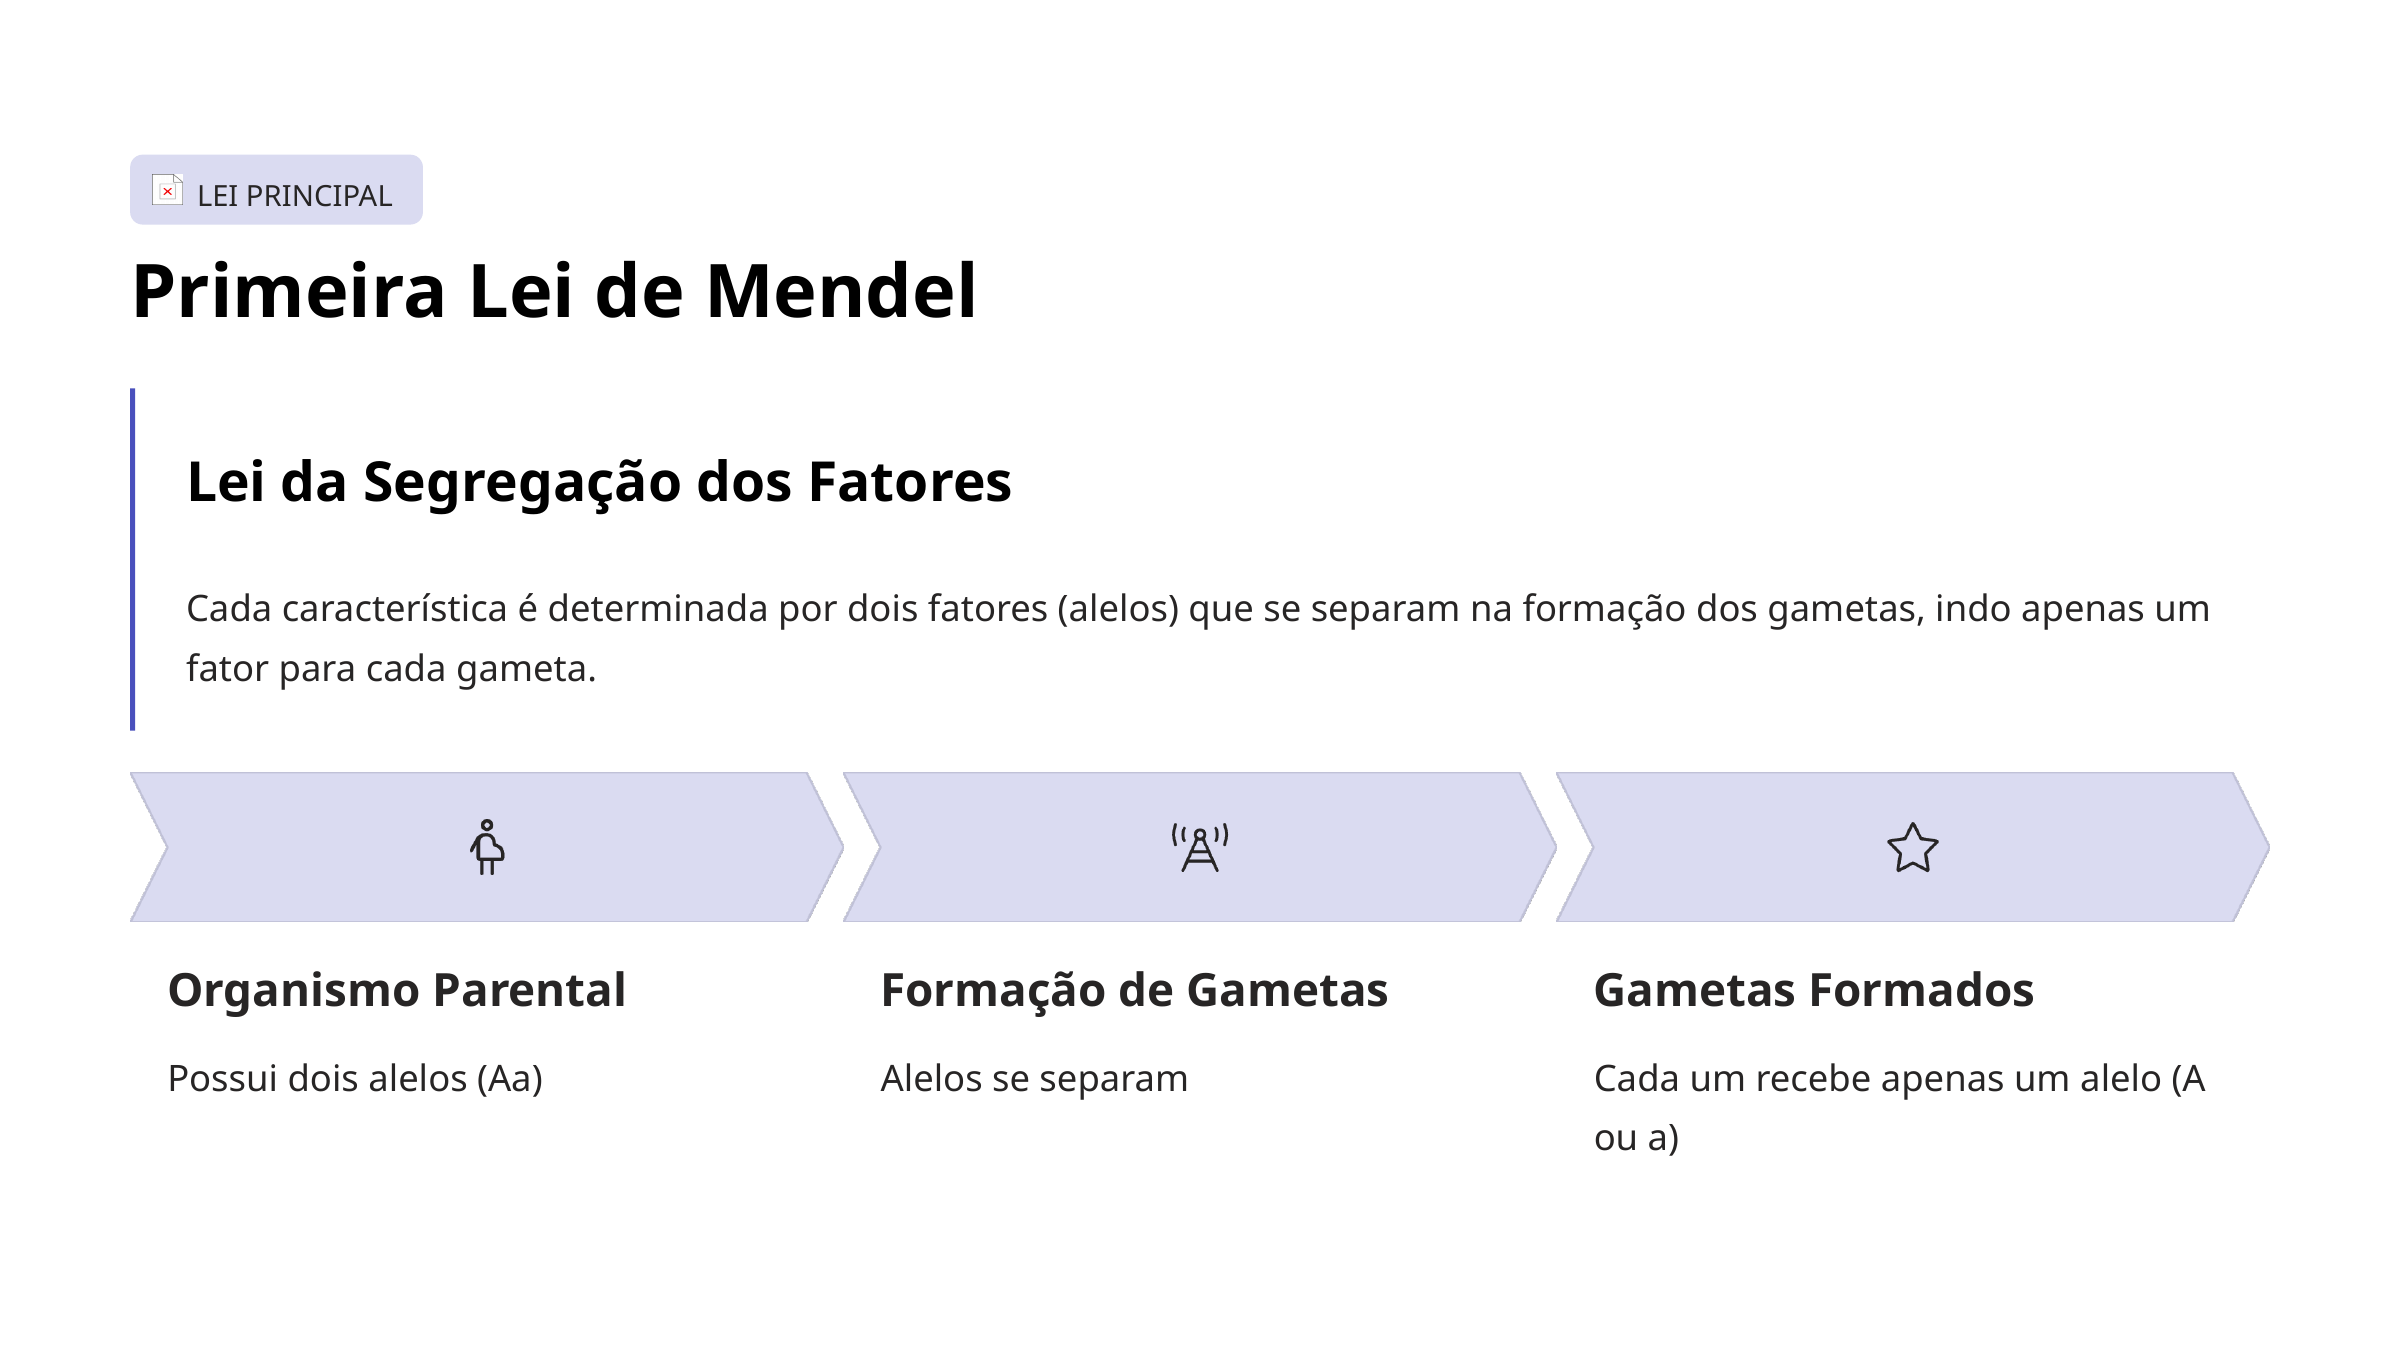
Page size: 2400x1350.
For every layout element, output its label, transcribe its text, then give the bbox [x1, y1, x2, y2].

text_box Cada um recebe apenas um alelo (A ou a) [1593, 1038, 2233, 1158]
text_box [130, 154, 423, 225]
text_box Organismo Parental [167, 958, 633, 1017]
text_box Primeira Lei de Mendel [130, 239, 956, 333]
text_box [130, 388, 136, 731]
text_box Possui dois alelos (Aa) [167, 1038, 807, 1099]
text_box Alelos se separam [880, 1038, 1520, 1099]
text_box Lei da Segregação dos Fatores [185, 444, 1019, 514]
picture [152, 174, 183, 205]
picture [130, 772, 2270, 922]
text_box Gametas Formados [1593, 958, 2059, 1017]
text_box Cada característica é determinada por dois fatores (alelos) que se separam na formação dos gametas, indo apenas um fator para cada gameta. [186, 569, 2270, 689]
text_box Formação de Gametas [880, 958, 1389, 1017]
text_box LEI PRINCIPAL [197, 165, 401, 214]
